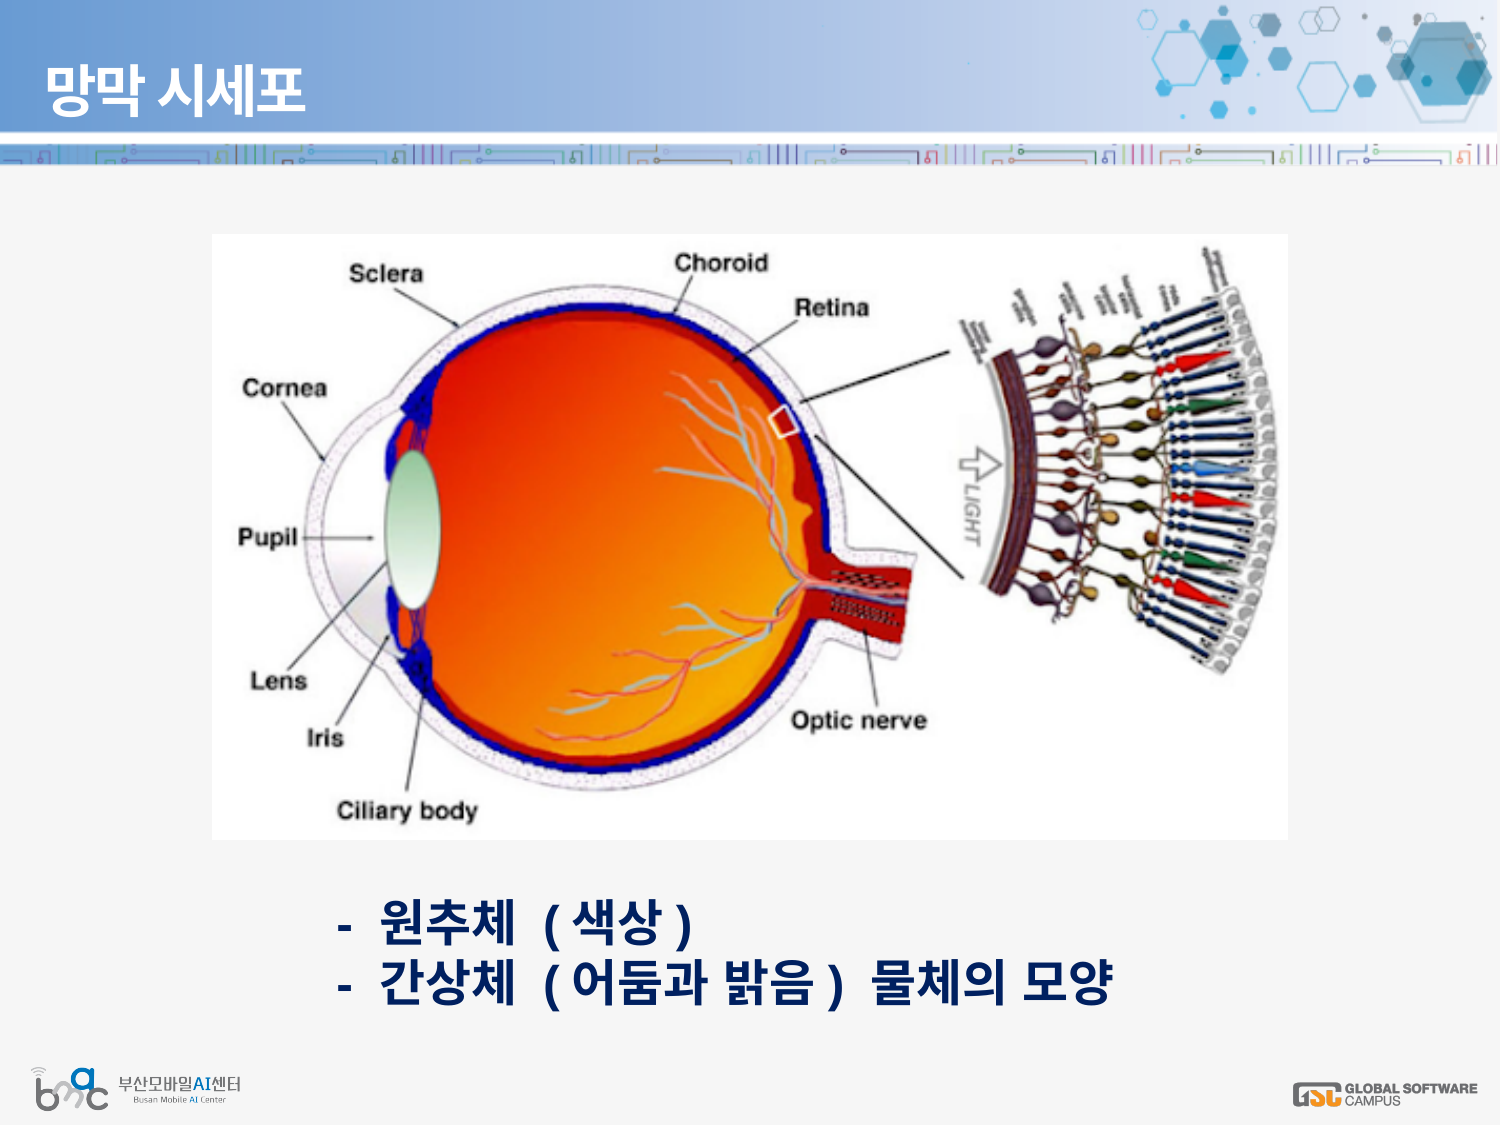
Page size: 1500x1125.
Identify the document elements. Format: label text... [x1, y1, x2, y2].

text_box - 원추체 (색상) - 간상체 (어둠과 밝음) 물체의 모양 [321, 884, 1240, 1019]
picture [0, 0, 1498, 1057]
picture [1283, 1072, 1487, 1116]
title 망막 시세포 [29, 48, 1471, 132]
picture [27, 1059, 245, 1114]
